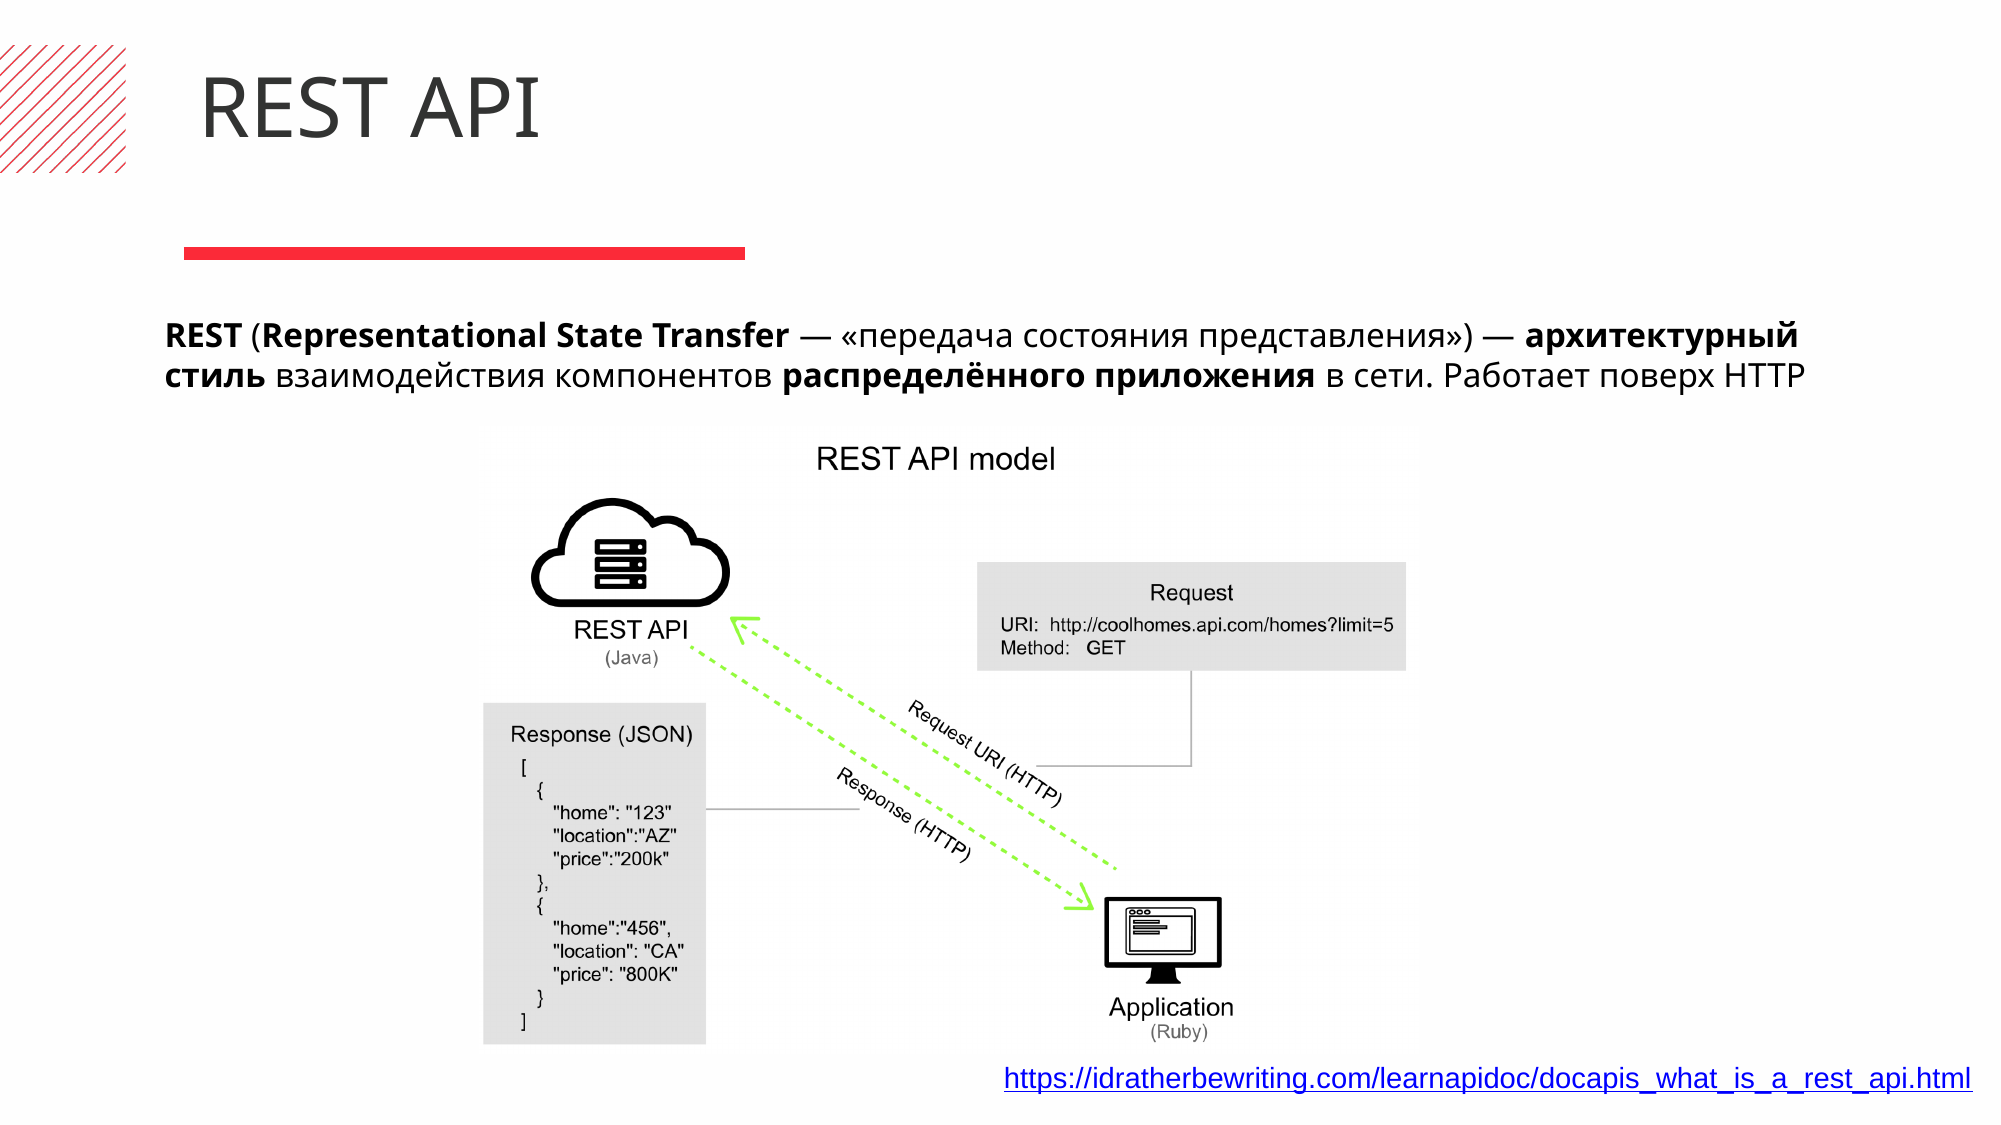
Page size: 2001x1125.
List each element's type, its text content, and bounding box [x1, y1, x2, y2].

list REST API [183, 58, 1780, 194]
text_box https://idratherbewriting.com/learnapidoc/docapis_what_is_a_rest_api.html [988, 1044, 1992, 1110]
picture [479, 425, 1420, 1056]
picture [0, 45, 126, 173]
text_box REST (Representational State Transfer — «передача состояния представления») — архитектурный стиль взаимодействия компонентов распределённого приложения в сети. Работает поверх HTTP [149, 299, 1839, 409]
